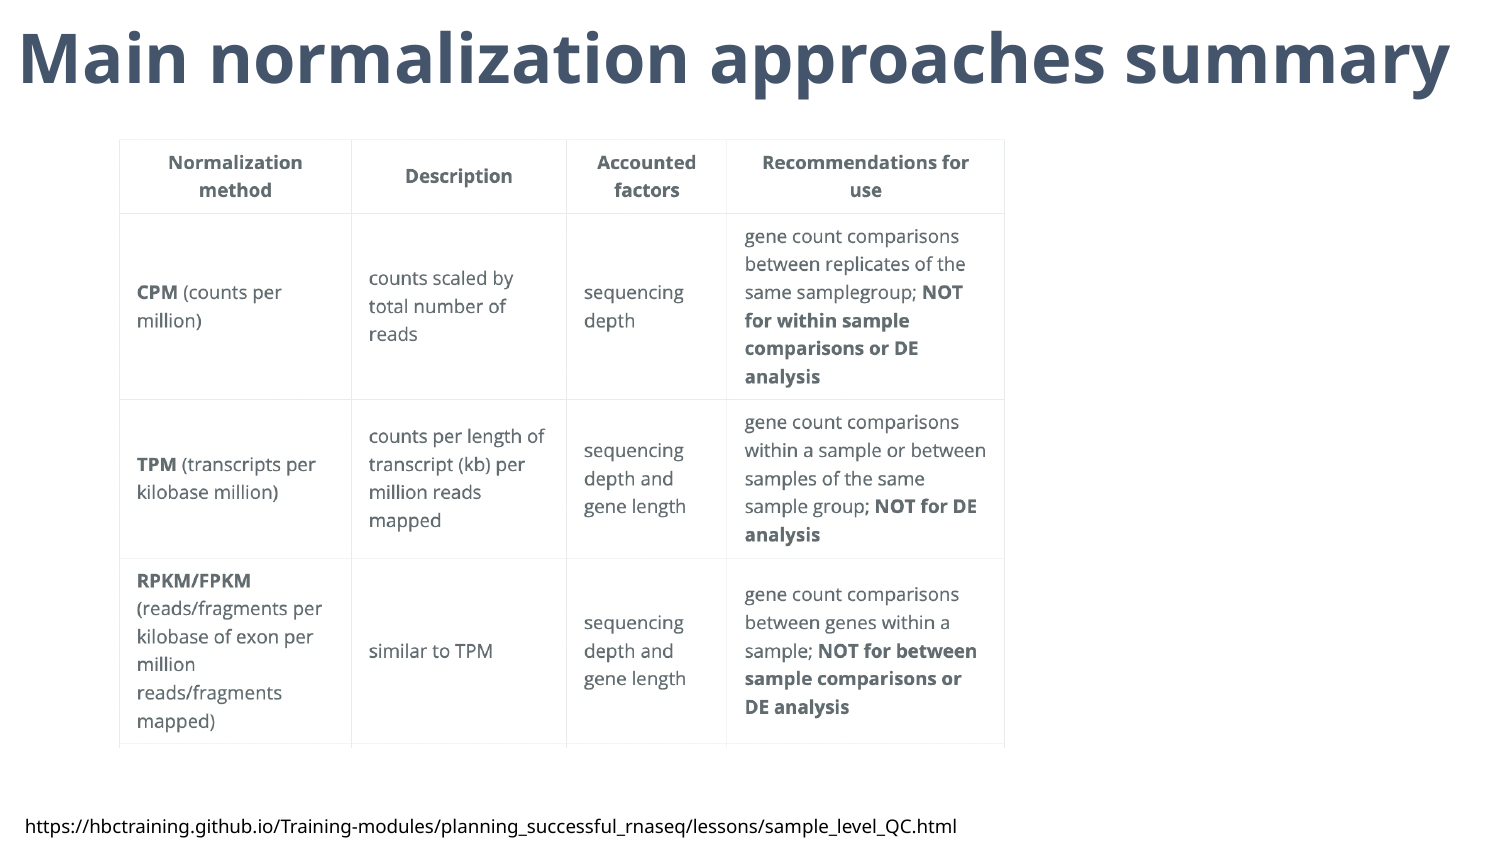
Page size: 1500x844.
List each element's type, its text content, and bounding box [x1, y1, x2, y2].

text_box https://hbctraining.github.io/Training-modules/planning_successful_rnaseq/lessons/sample_level_QC.html [13, 809, 1191, 844]
title Main normalization approaches summary [18, 0, 1482, 132]
picture [106, 113, 1027, 748]
